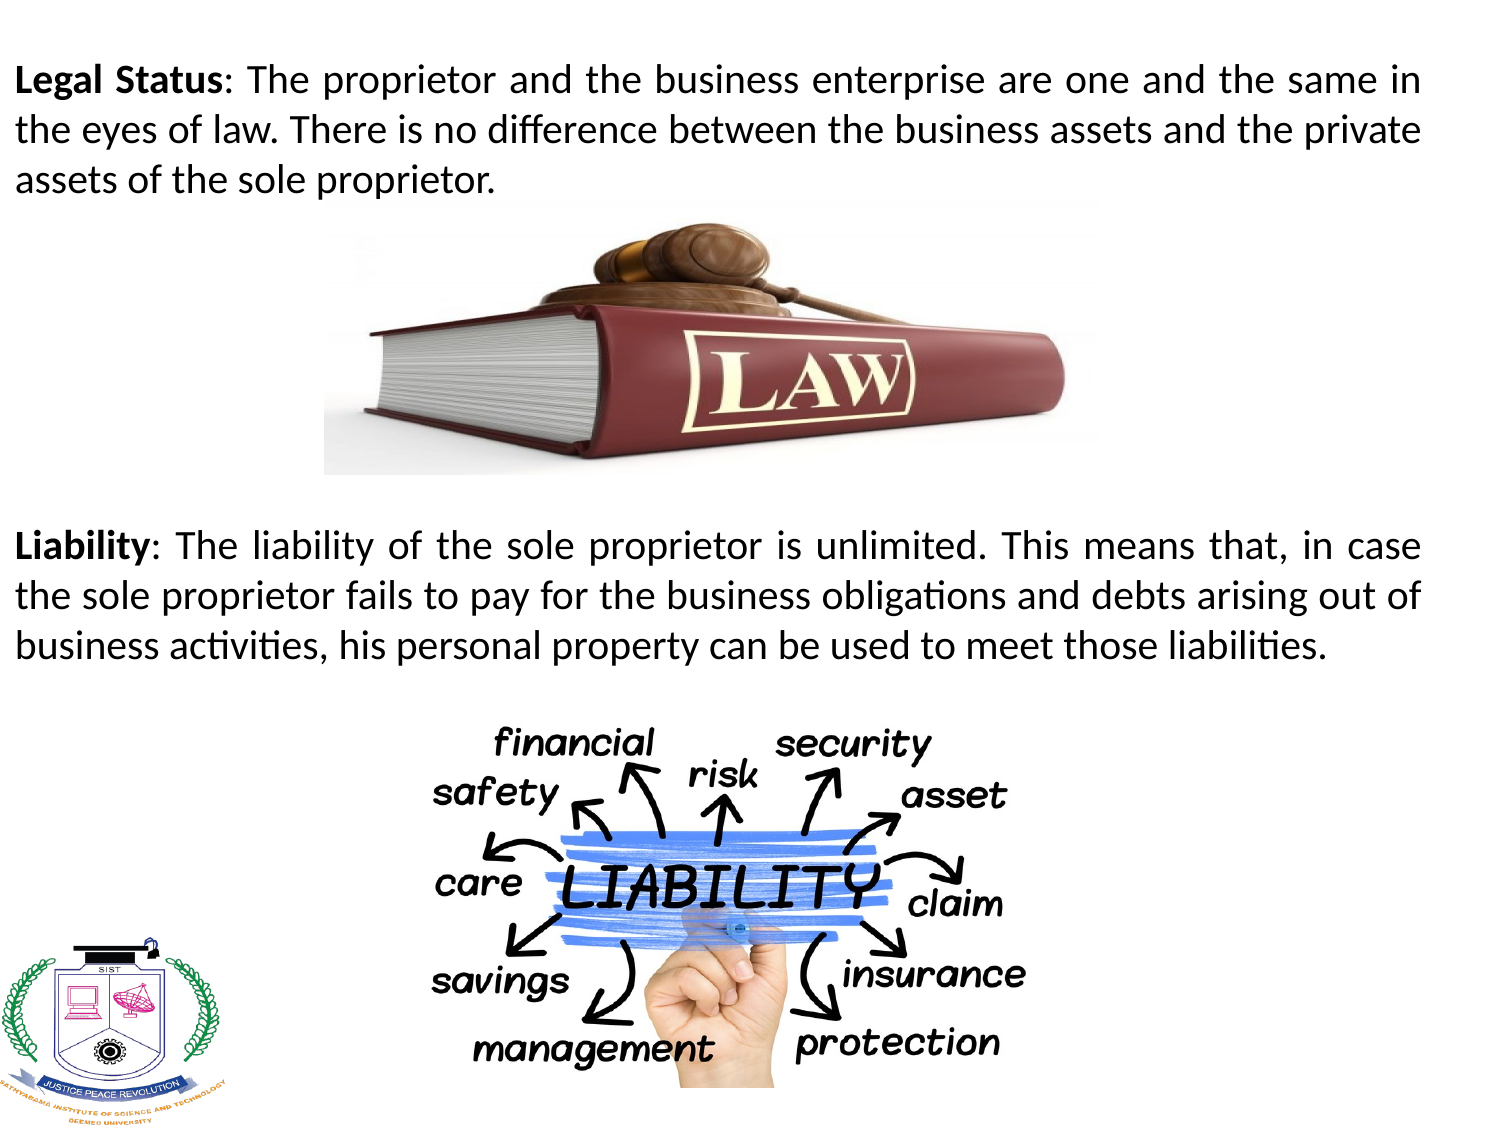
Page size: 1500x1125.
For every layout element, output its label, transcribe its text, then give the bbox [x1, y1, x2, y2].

picture [0, 937, 225, 1125]
picture [324, 199, 1101, 476]
text_box Legal Status: The proprietor and the business enterprise are one and the same in the eyes of law. There is no difference between the business assets and the private assets of the sole proprietor. Liability: The liability of the sole proprietor is unlimited. This means that, in case the sole proprietor fails to pay for the business obligations and debts arising out of business activities, his personal property can be used to meet those liabilities. [0, 0, 1438, 675]
picture [399, 712, 1051, 1088]
